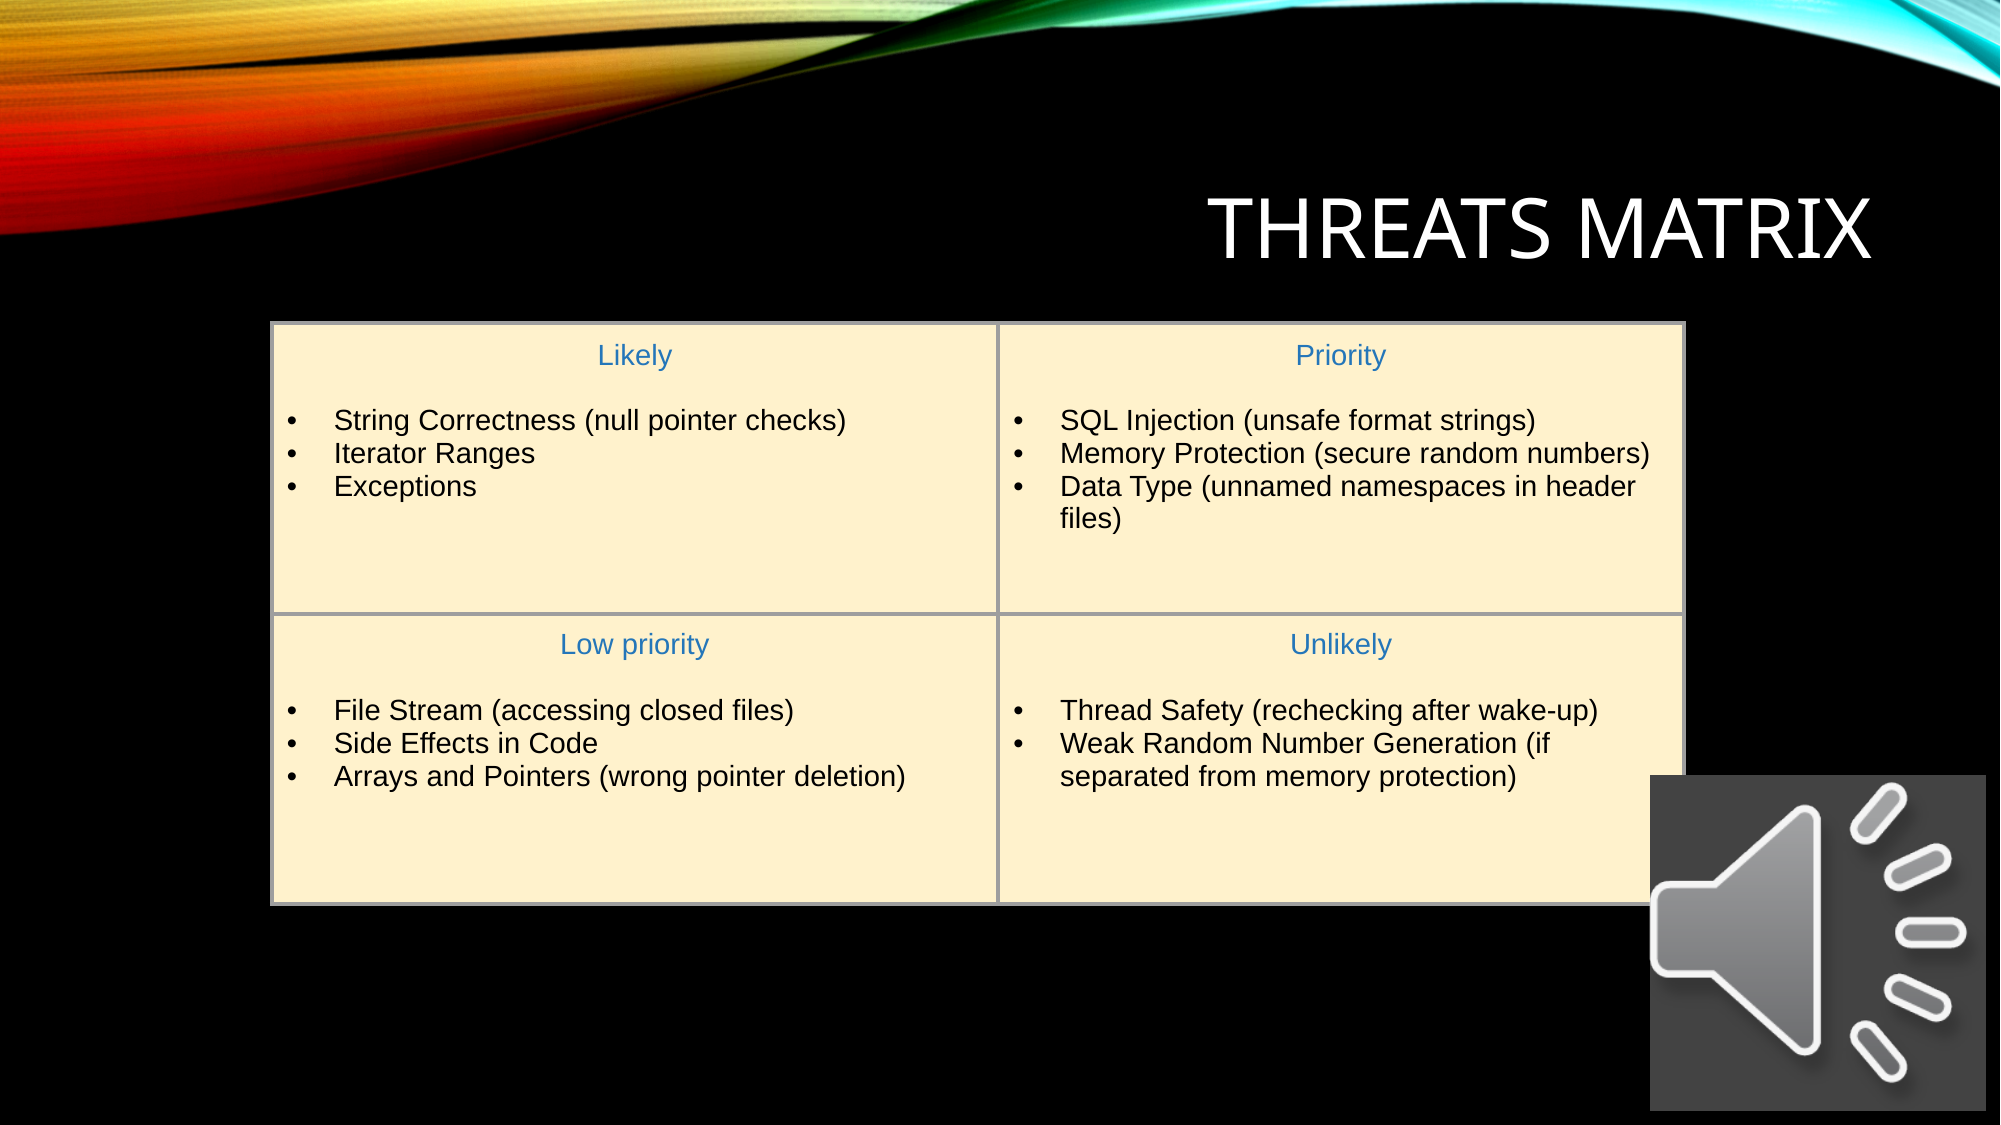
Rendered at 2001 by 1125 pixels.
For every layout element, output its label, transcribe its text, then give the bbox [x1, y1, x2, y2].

picture [0, 0, 2000, 237]
picture [1648, 773, 1987, 1112]
table_cell Unlikely Thread Safety (rechecking after wake-up) Weak Random Number Generation (if separated from memory protection) [1000, 616, 1682, 902]
table_header Likely String Correctness (null pointer checks) Iterator Ranges Exceptions [274, 325, 996, 612]
title THREATS MATRIX [474, 125, 1888, 338]
table_cell Low priority File Stream (accessing closed files) Side Effects in Code Arrays and Pointers (wrong pointer deletion) [274, 616, 996, 902]
table_header Priority SQL Injection (unsafe format strings) Memory Protection (secure random numbers) Data Type (unnamed namespaces in header files) [1000, 325, 1682, 612]
